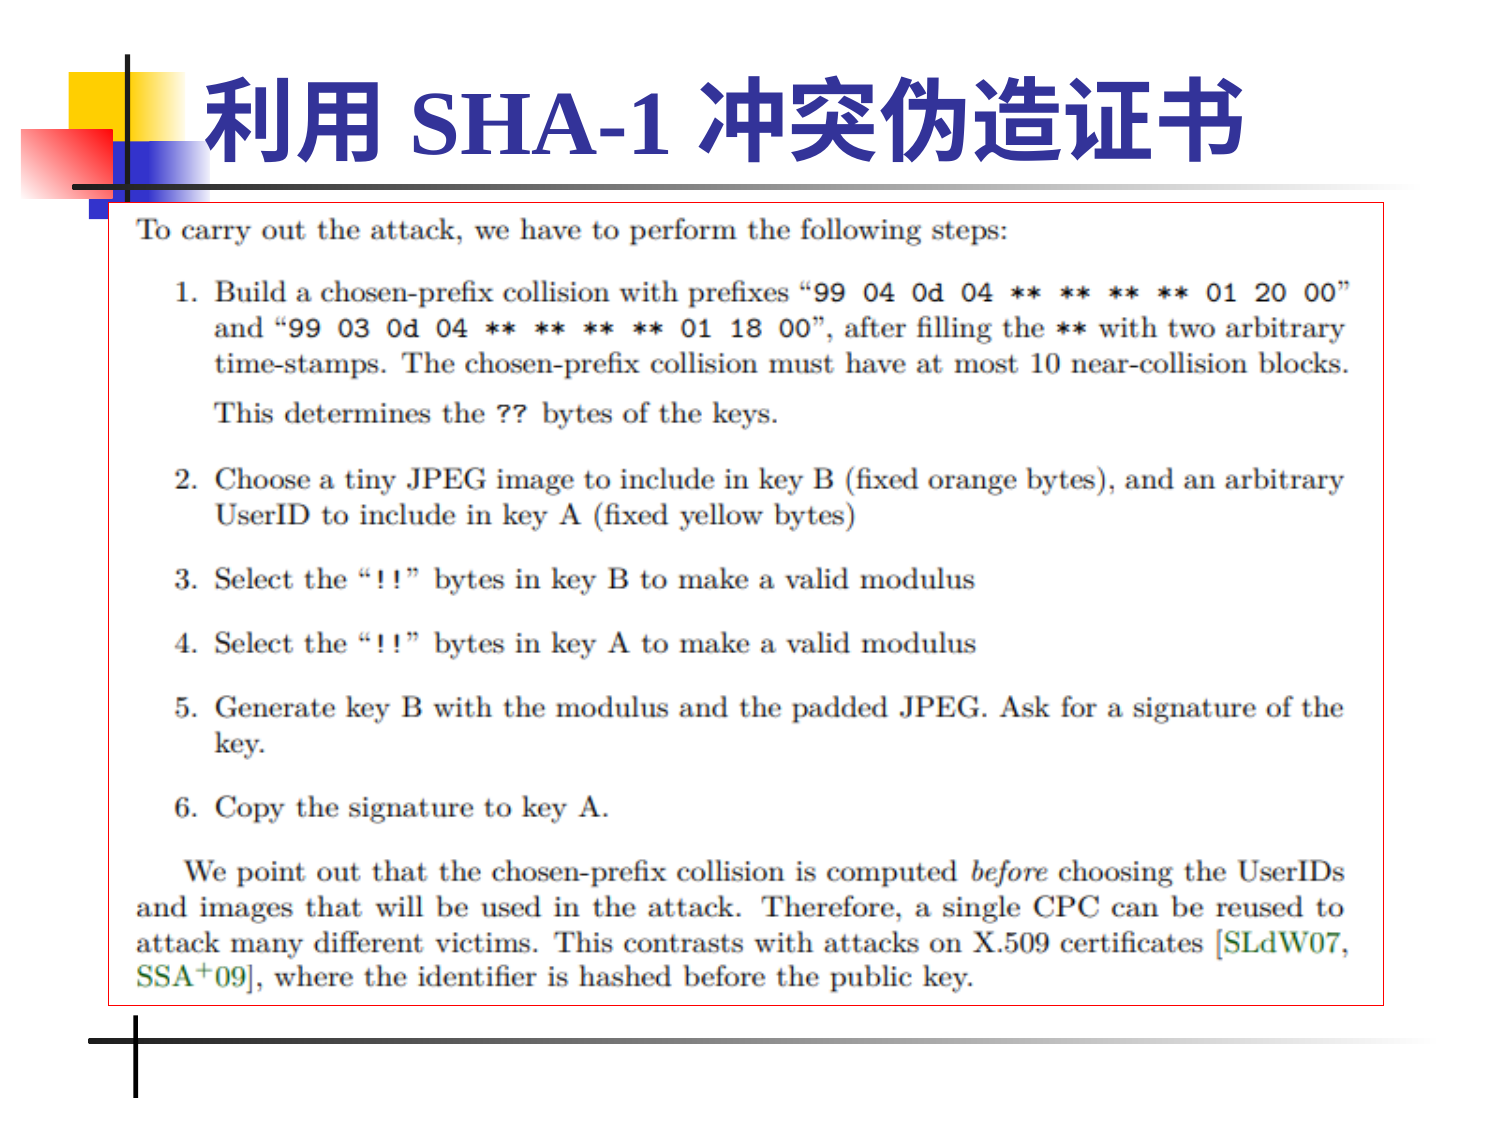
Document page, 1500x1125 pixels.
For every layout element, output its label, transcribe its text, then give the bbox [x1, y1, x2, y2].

picture [107, 202, 1384, 1006]
title 利用SHA-1冲突伪造证书 [188, 23, 1468, 181]
